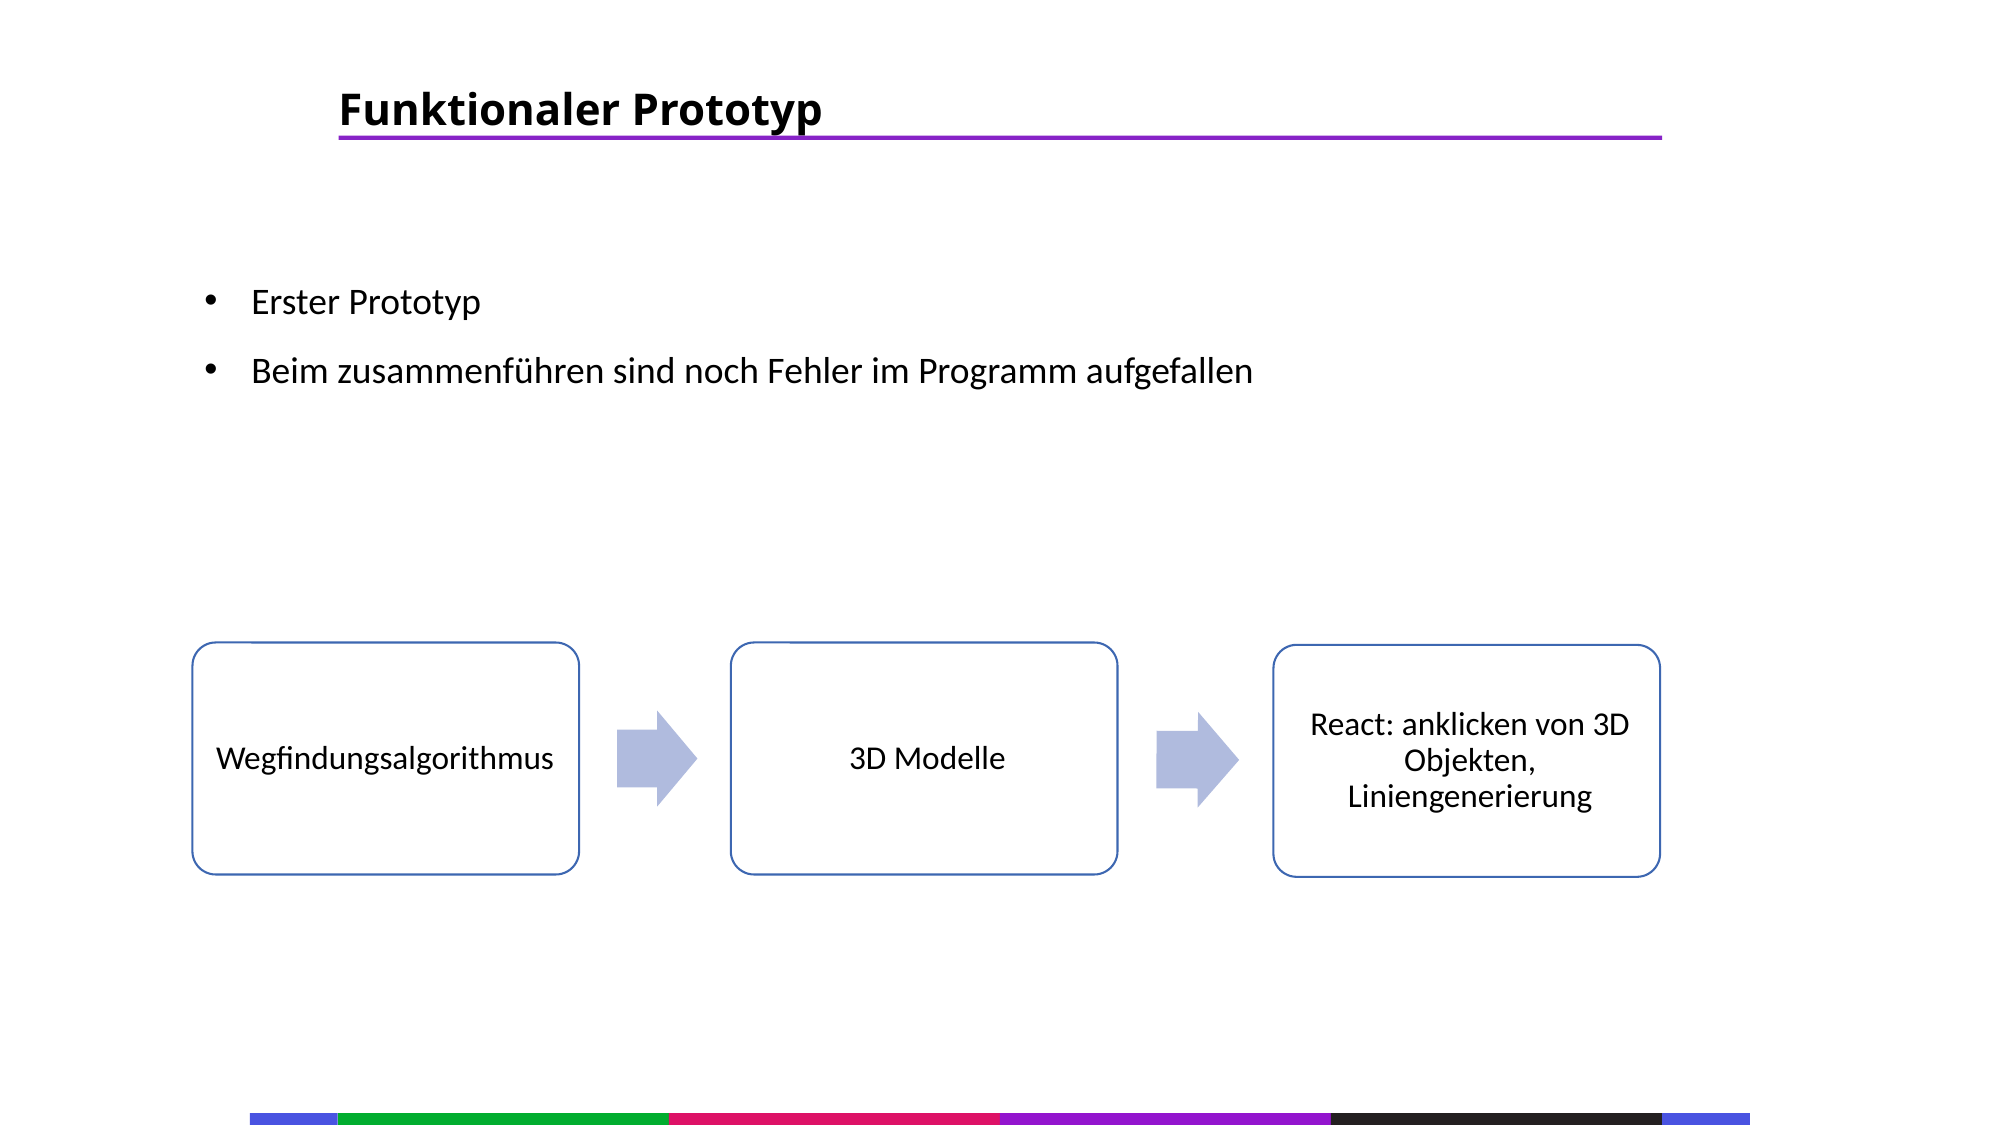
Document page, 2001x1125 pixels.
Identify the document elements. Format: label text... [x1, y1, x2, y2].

text_box Funktionaler Prototyp [338, 82, 1467, 135]
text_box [249, 1113, 1750, 1125]
text_box Erster Prototyp Beim zusammenführen sind noch Fehler im Programm aufgefallen [189, 263, 1709, 604]
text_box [189, 642, 1662, 880]
